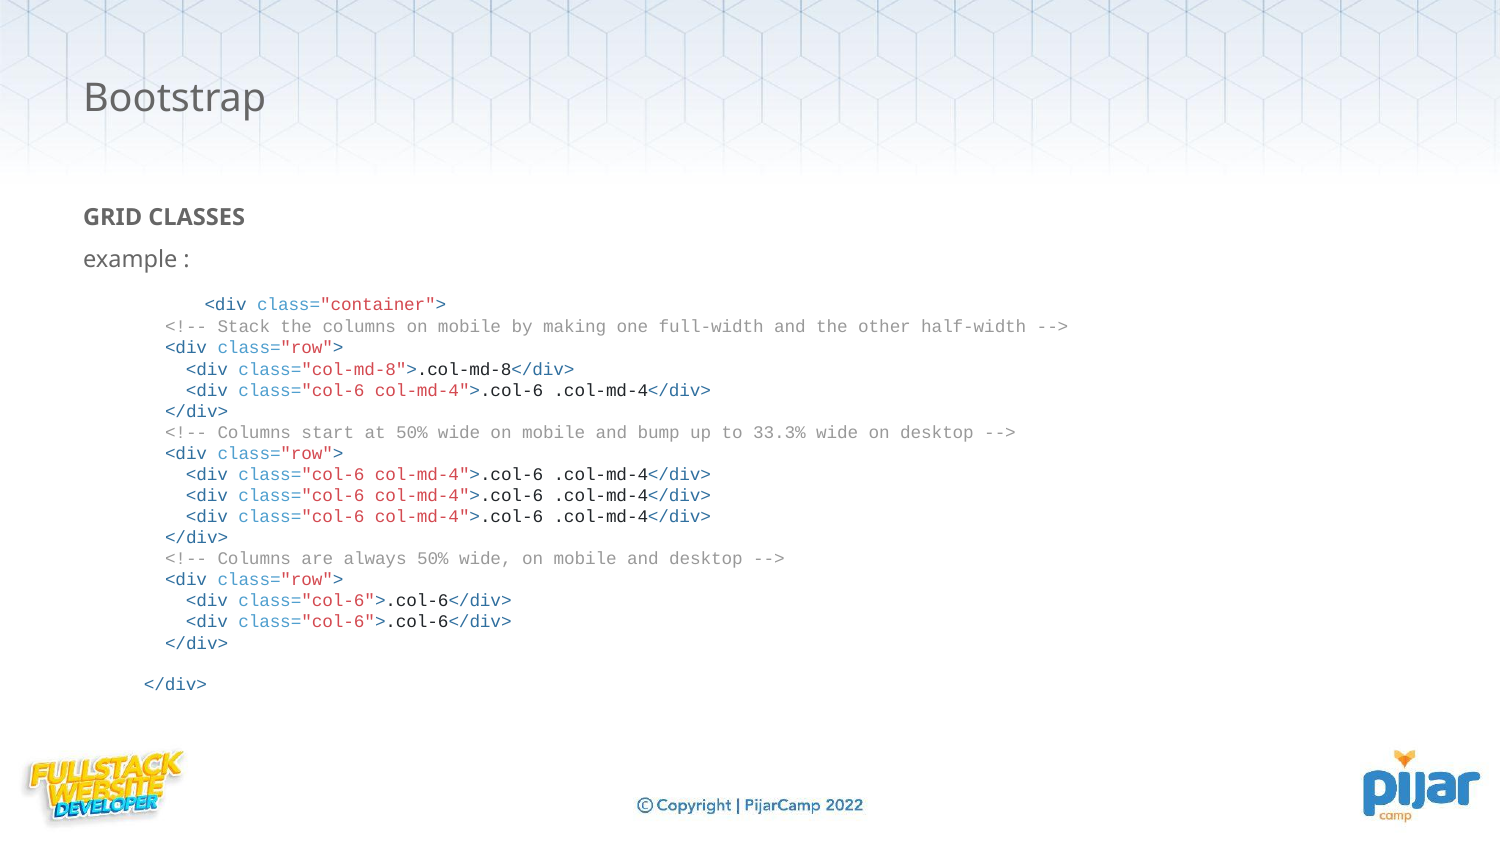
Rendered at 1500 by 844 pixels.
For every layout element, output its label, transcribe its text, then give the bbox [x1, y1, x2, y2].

subtitle Bootstrap [68, 56, 1030, 147]
subtitle GRID CLASSES example : <div class="container"> <!-- Stack the columns on mobile by making one full-width and the other half-width --> <div class="row"> <div class="col-md-8">.col-md-8</div> <div class="col-6 col-md-4">.col-6 .col-md-4</div> </div> <!-- Columns start at 50% wide on mobile and bump up to 33.3% wide on desktop --> <div class="row"> <div class="col-6 col-md-4">.col-6 .col-md-4</div> <div class="col-6 col-md-4">.col-6 .col-md-4</div> <div class="col-6 col-md-4">.col-6 .col-md-4</div> </div> <!-- Columns are always 50% wide, on mobile and desktop --> <div class="row"> <div class="col-6">.col-6</div> <div class="col-6">.col-6</div> </div> </div> [68, 172, 1431, 715]
picture [0, 0, 1500, 844]
